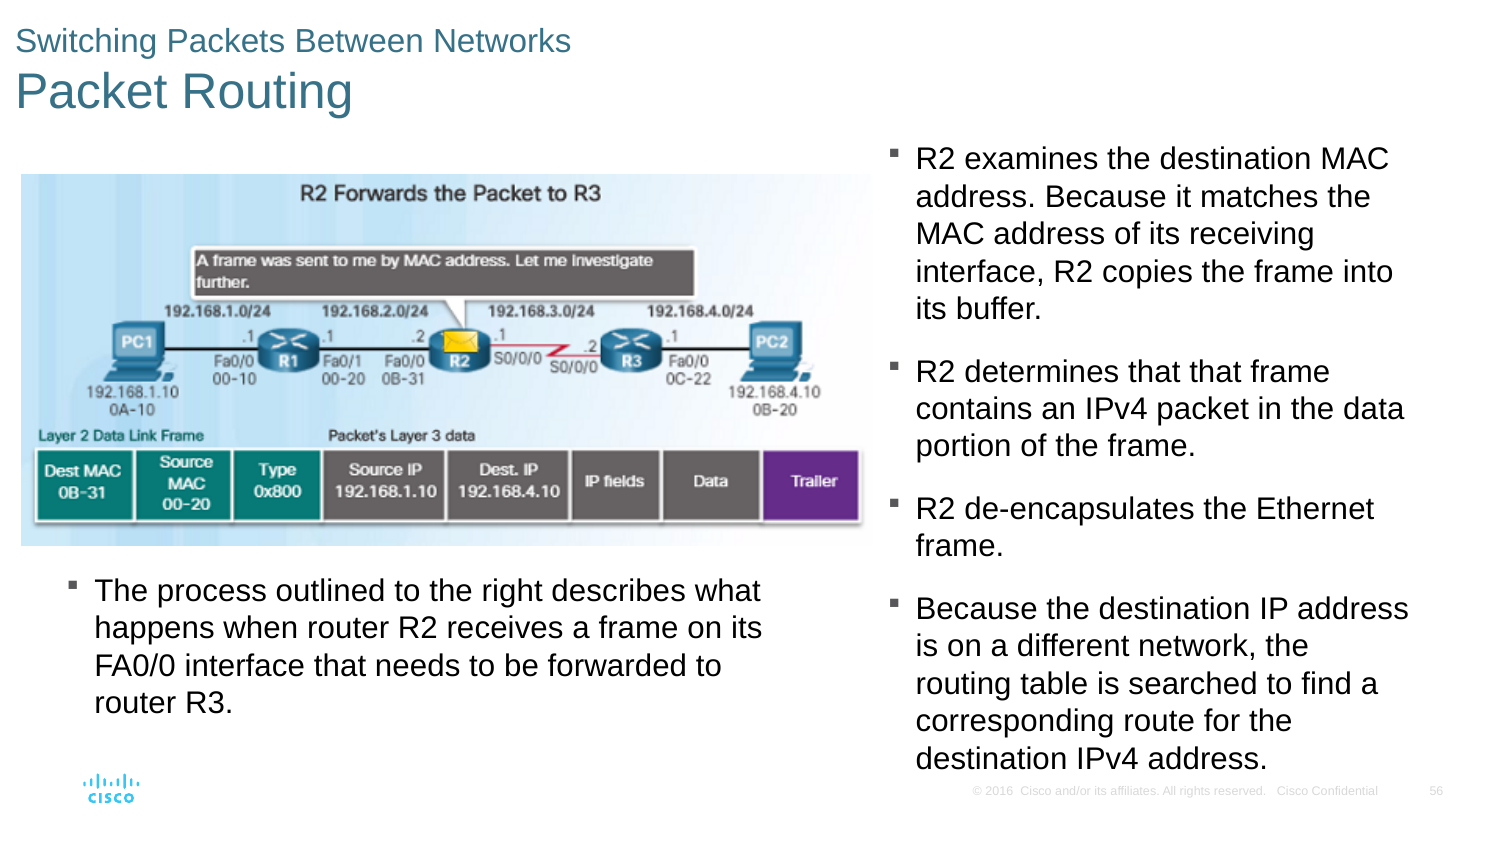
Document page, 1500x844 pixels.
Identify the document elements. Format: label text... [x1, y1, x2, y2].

list R2 examines the destination MAC address. Because it matches the MAC address of its receiving interface, R2 copies the frame into its buffer. R2 determines that that frame contains an IPv4 packet in the data portion of the frame. R2 de-encapsulates the Ethernet frame. Because the destination IP address is on a different network, the routing table is searched to find a corresponding route for the destination IPv4 address. [872, 131, 1443, 813]
picture [20, 173, 873, 547]
text_box The process outlined to the right describes what happens when router R2 receives a frame on its FA0/0 interface that needs to be forwarded to router R3. [51, 562, 843, 732]
title Switching Packets Between Networks Packet Routing [0, 6, 799, 131]
